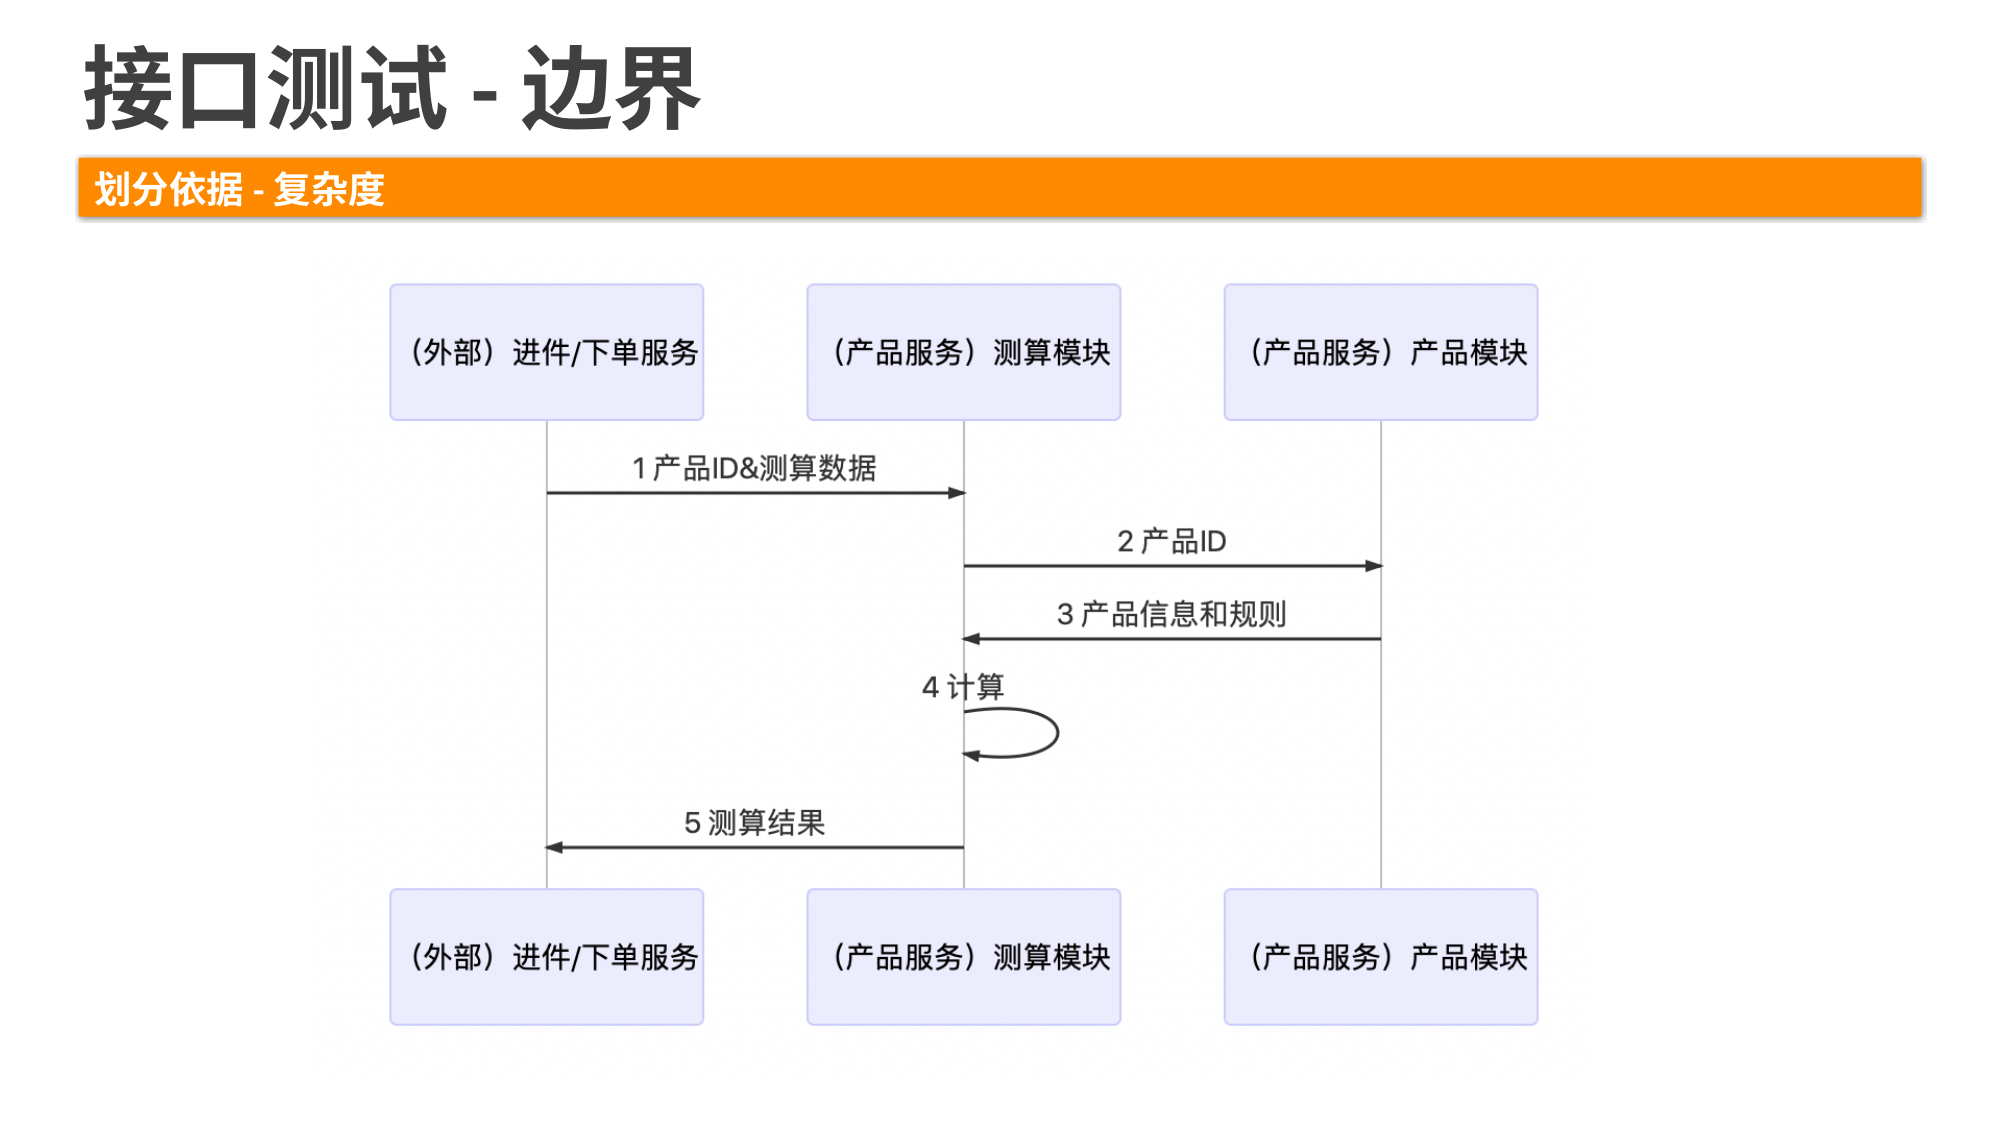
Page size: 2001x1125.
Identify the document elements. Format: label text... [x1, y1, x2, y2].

picture [307, 249, 1596, 1079]
text_box [78, 157, 1922, 218]
text_box 划分依据-复杂度 [94, 166, 1849, 212]
text_box 接口测试-边界 [82, 51, 1922, 140]
